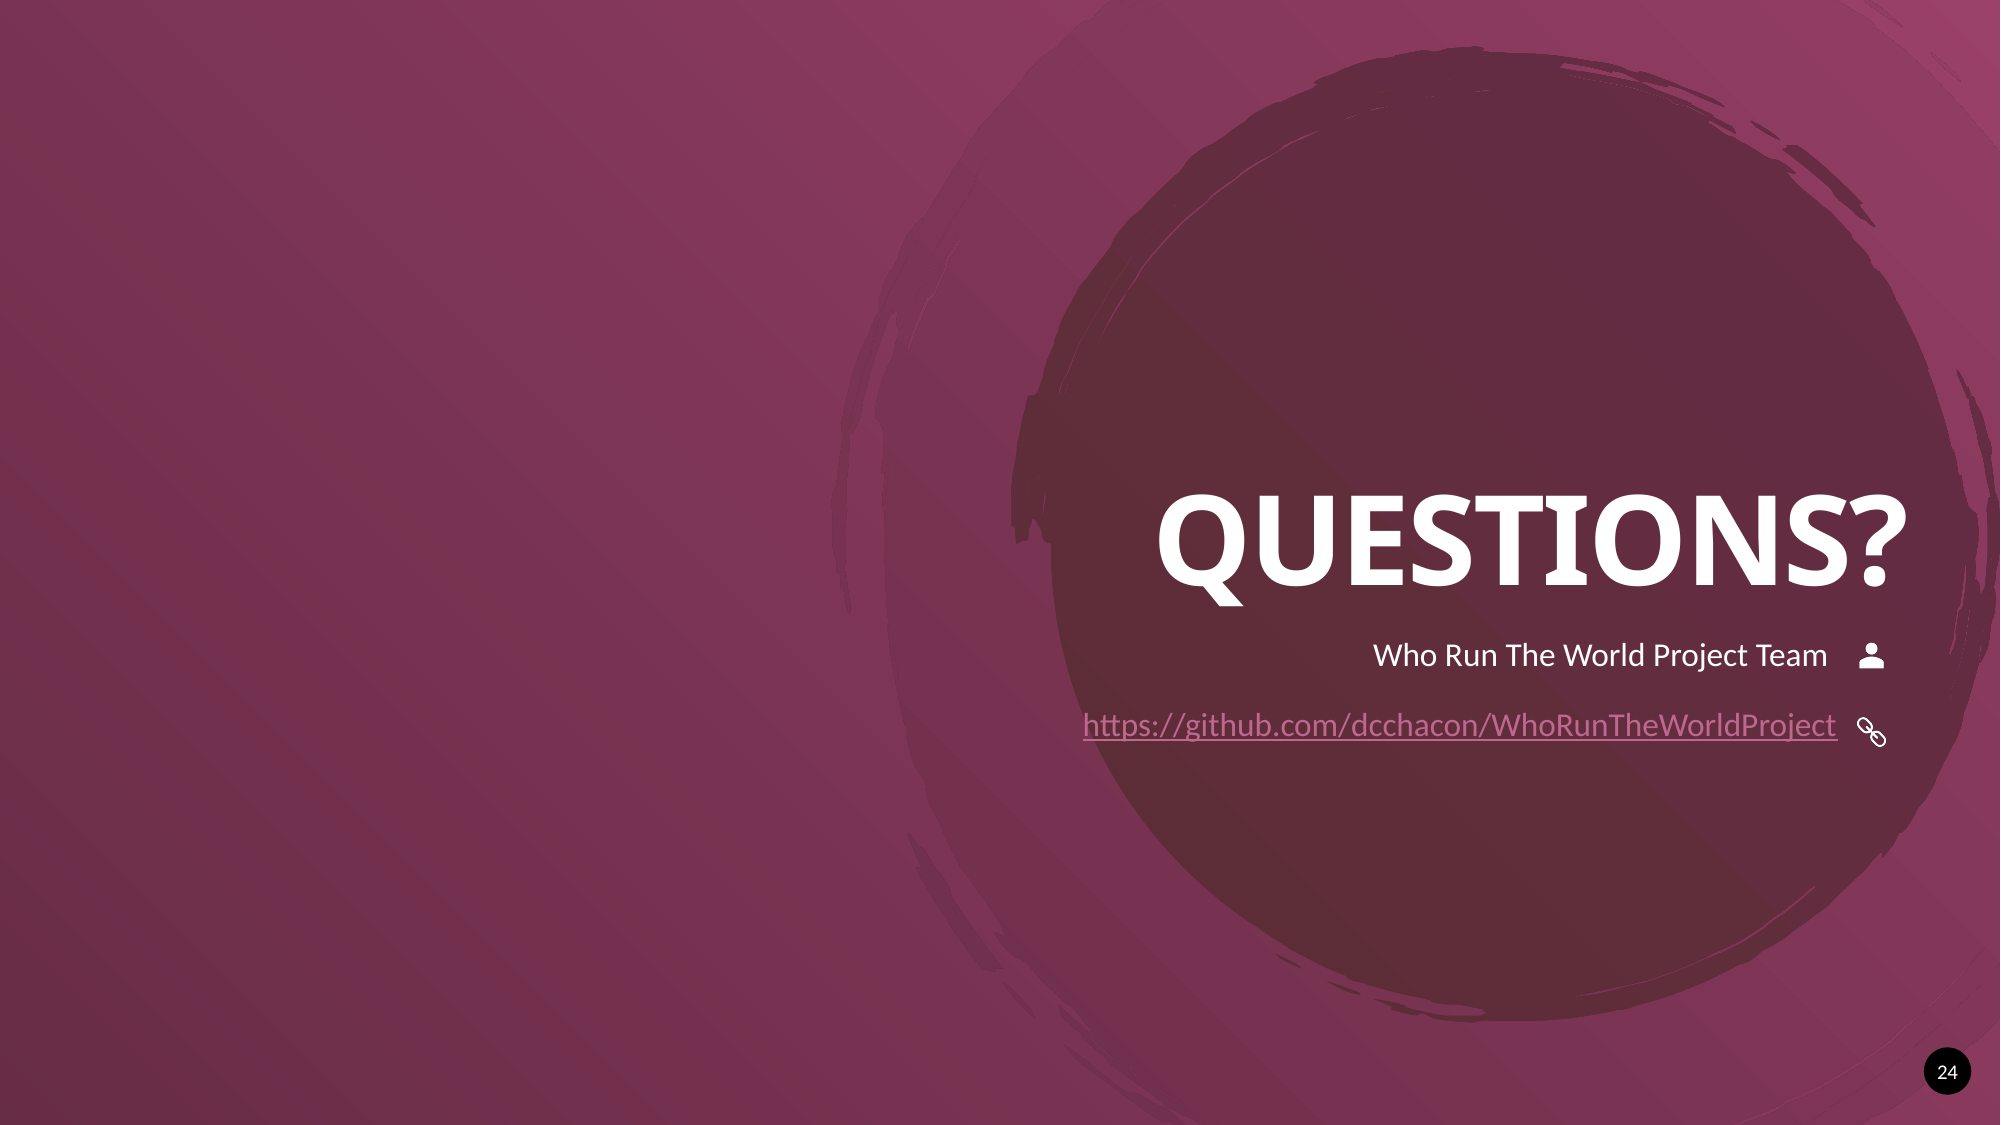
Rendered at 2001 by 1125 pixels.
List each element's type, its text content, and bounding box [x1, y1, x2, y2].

title Questions? [1122, 269, 1909, 611]
list https://github.com/dcchacon/WhoRunTheWorldProject [952, 707, 1838, 749]
picture [1851, 711, 1892, 753]
slide_number 24 [1923, 1047, 1972, 1095]
subtitle Who Run The World Project Team [1122, 637, 1829, 682]
picture [1853, 637, 1890, 674]
